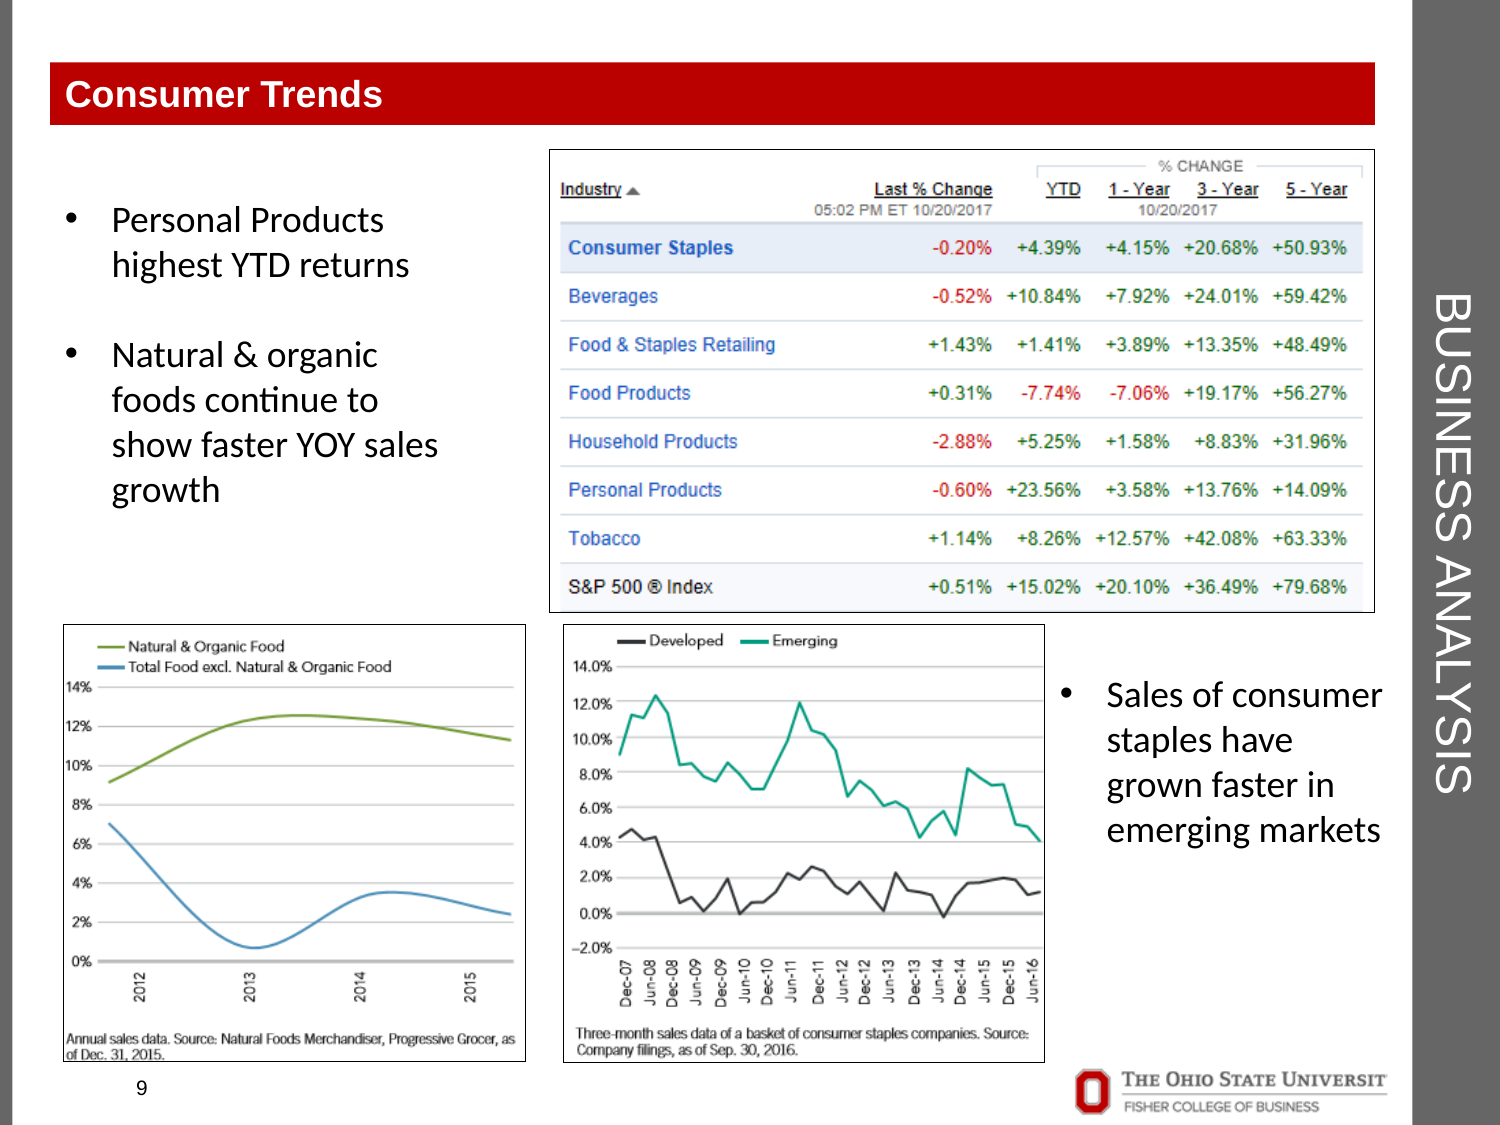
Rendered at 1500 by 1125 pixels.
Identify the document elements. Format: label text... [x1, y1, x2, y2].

title Business Analysis [1412, 62, 1500, 1025]
picture [562, 624, 1046, 1064]
picture [549, 149, 1376, 613]
picture [1074, 1050, 1388, 1125]
list Consumer Trends [50, 62, 1375, 125]
text_box Sales of consumer staples have grown faster in emerging markets [1052, 662, 1400, 858]
picture [63, 624, 526, 1063]
slide_number 9 [0, 1061, 163, 1112]
text_box Personal Products highest YTD returns Natural & organic foods continue to show faster YOY sales growth [50, 187, 463, 518]
